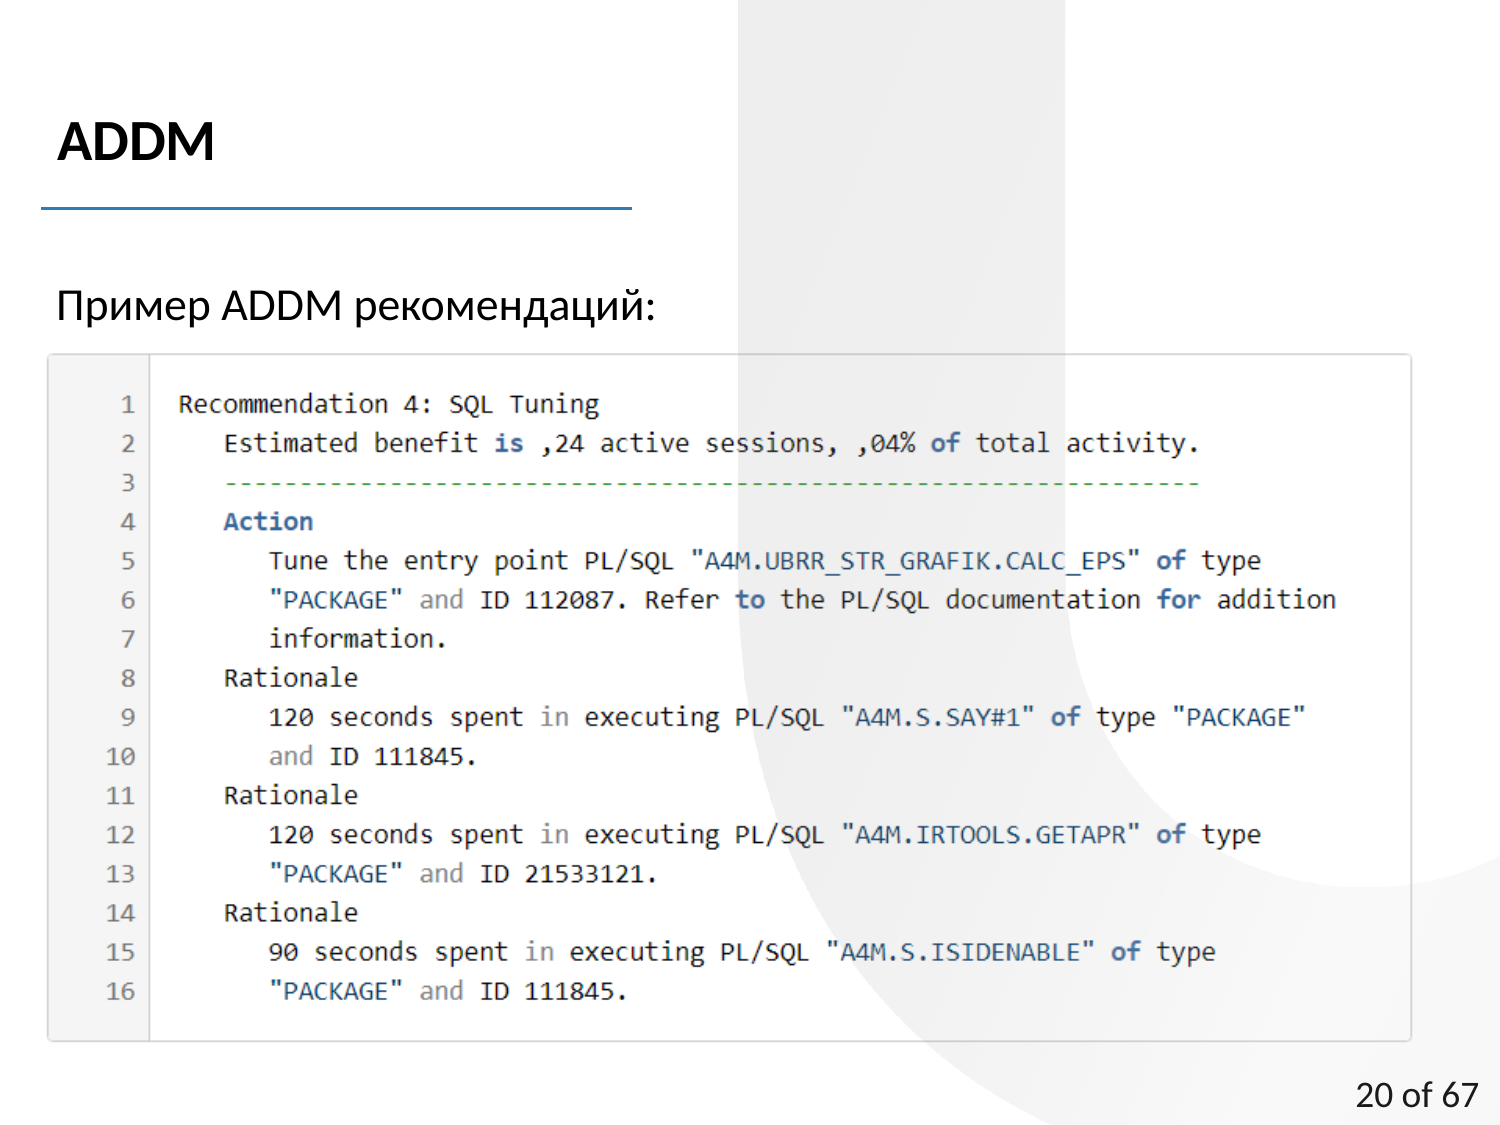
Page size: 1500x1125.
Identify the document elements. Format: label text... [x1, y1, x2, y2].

picture [41, 0, 1500, 1125]
text_box Пример ADDM рекомендаций: [41, 267, 732, 337]
text_box ADDM [42, 95, 232, 180]
